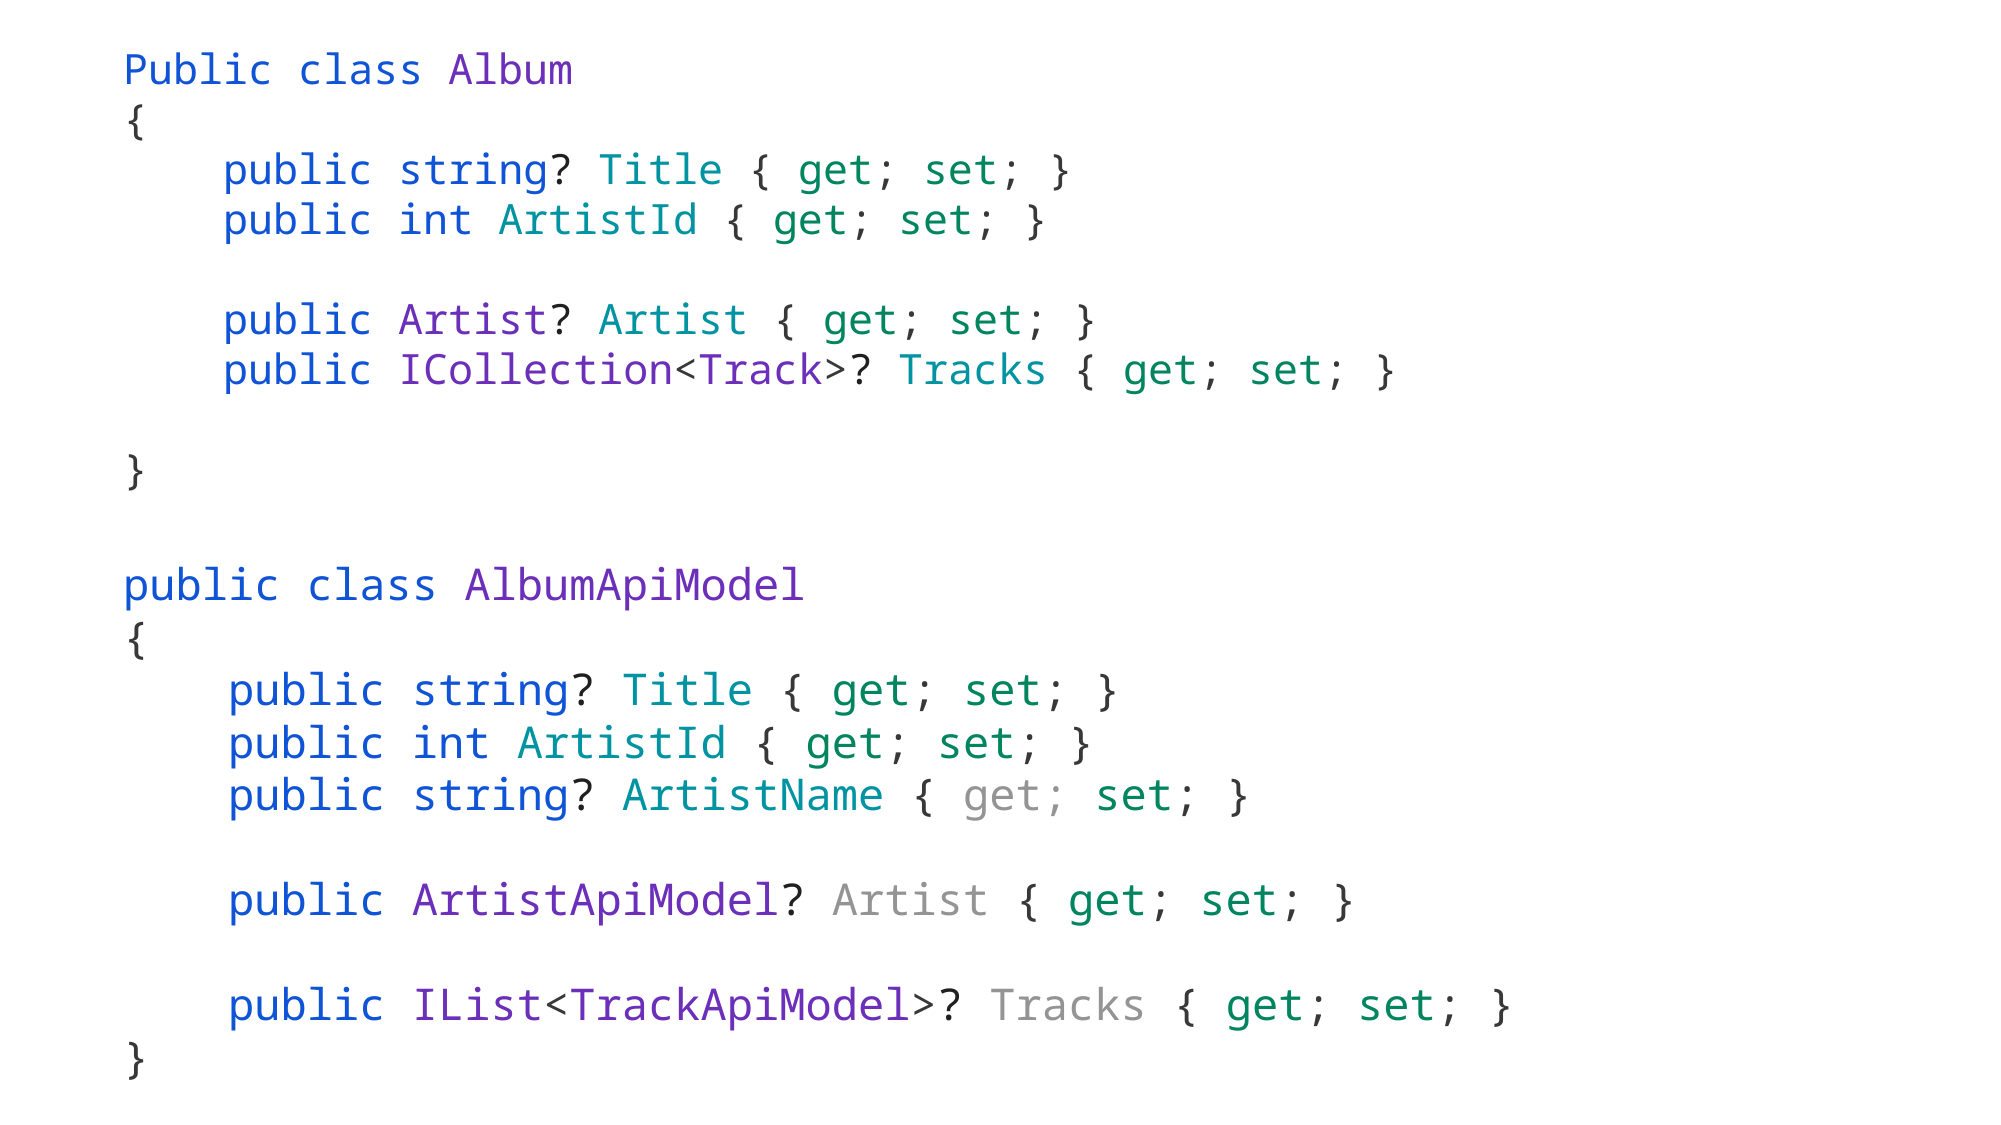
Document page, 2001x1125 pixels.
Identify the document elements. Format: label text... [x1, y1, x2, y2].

list Public class Album { public string? Title { get; set; } public int ArtistId { get; set; } public Artist? Artist { get; set; } public ICollection<Track>? Tracks { get; set; } } [108, 0, 1838, 594]
list public class AlbumApiModel { public string? Title { get; set; } public int ArtistId { get; set; } public string? ArtistName { get; set; } public ArtistApiModel? Artist { get; set; } public IList<TrackApiModel>? Tracks { get; set; } } [108, 493, 1573, 1125]
